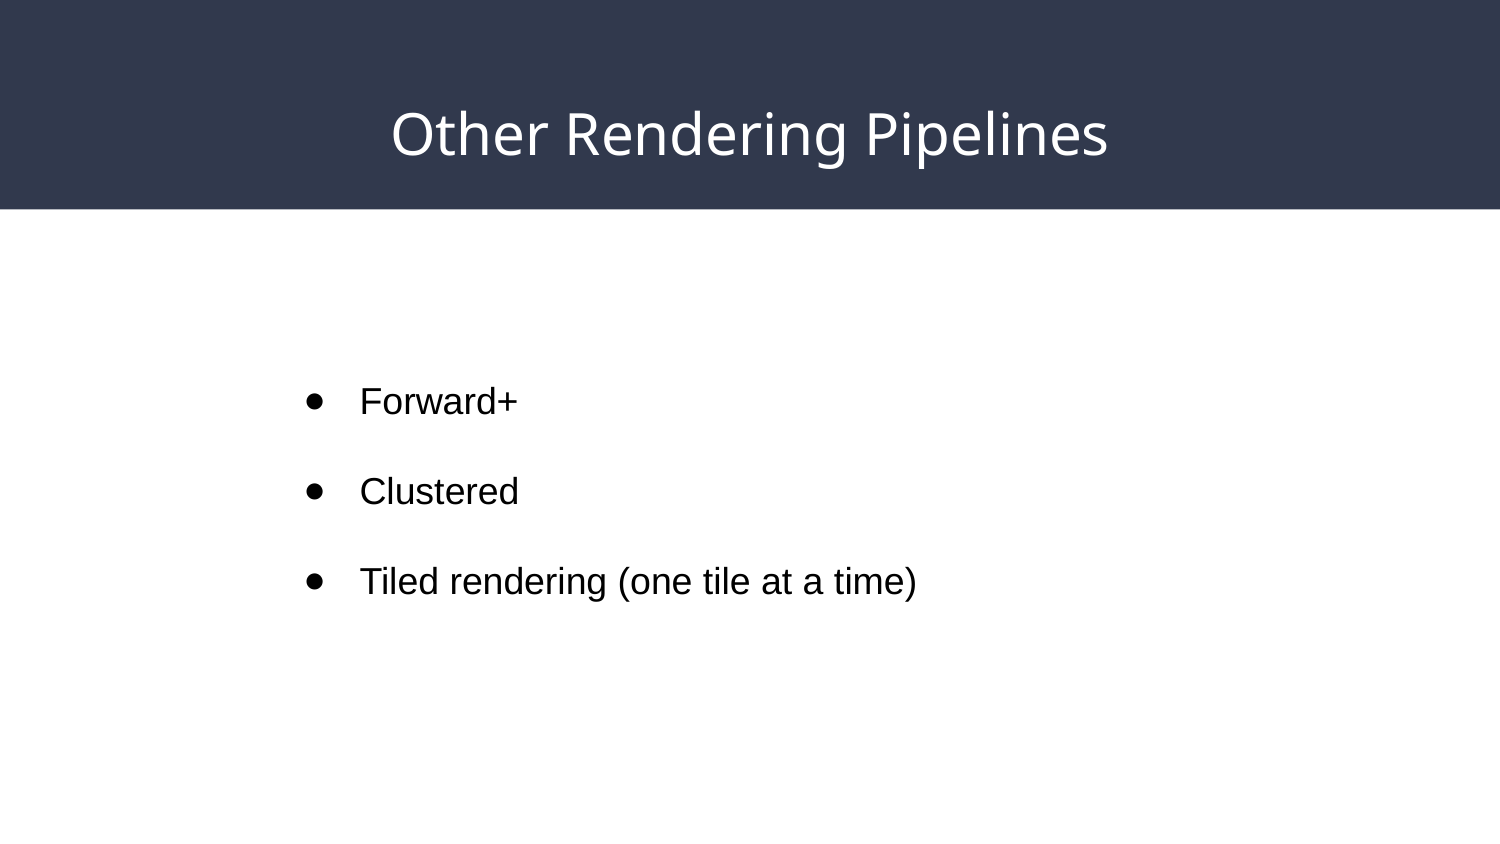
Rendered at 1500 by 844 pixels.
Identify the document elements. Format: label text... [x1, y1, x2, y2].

text_box Forward+ Clustered Tiled rendering (one tile at a time) [269, 361, 1116, 493]
title Other Rendering Pipelines [51, 82, 1449, 185]
